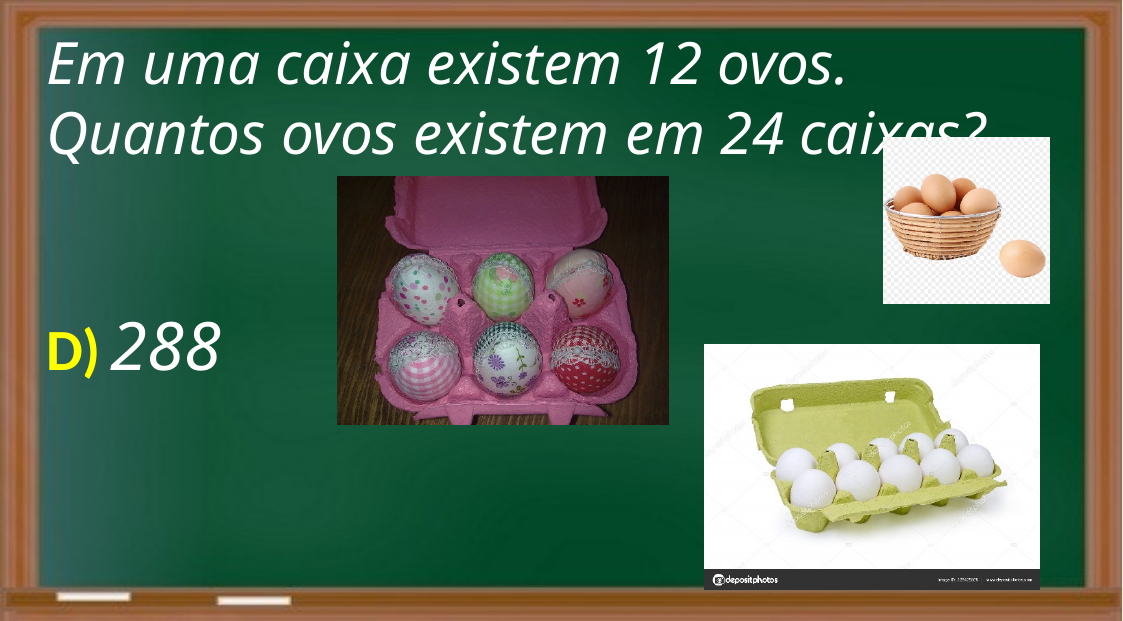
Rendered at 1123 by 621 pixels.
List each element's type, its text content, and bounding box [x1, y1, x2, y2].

text_box Em uma caixa existem 12 ovos. Quantos ovos existem em 24 caixas? [39, 22, 1076, 170]
picture [0, 0, 1123, 621]
text_box D) 288 [669, 300, 826, 387]
text_box D) 288 [39, 300, 337, 387]
